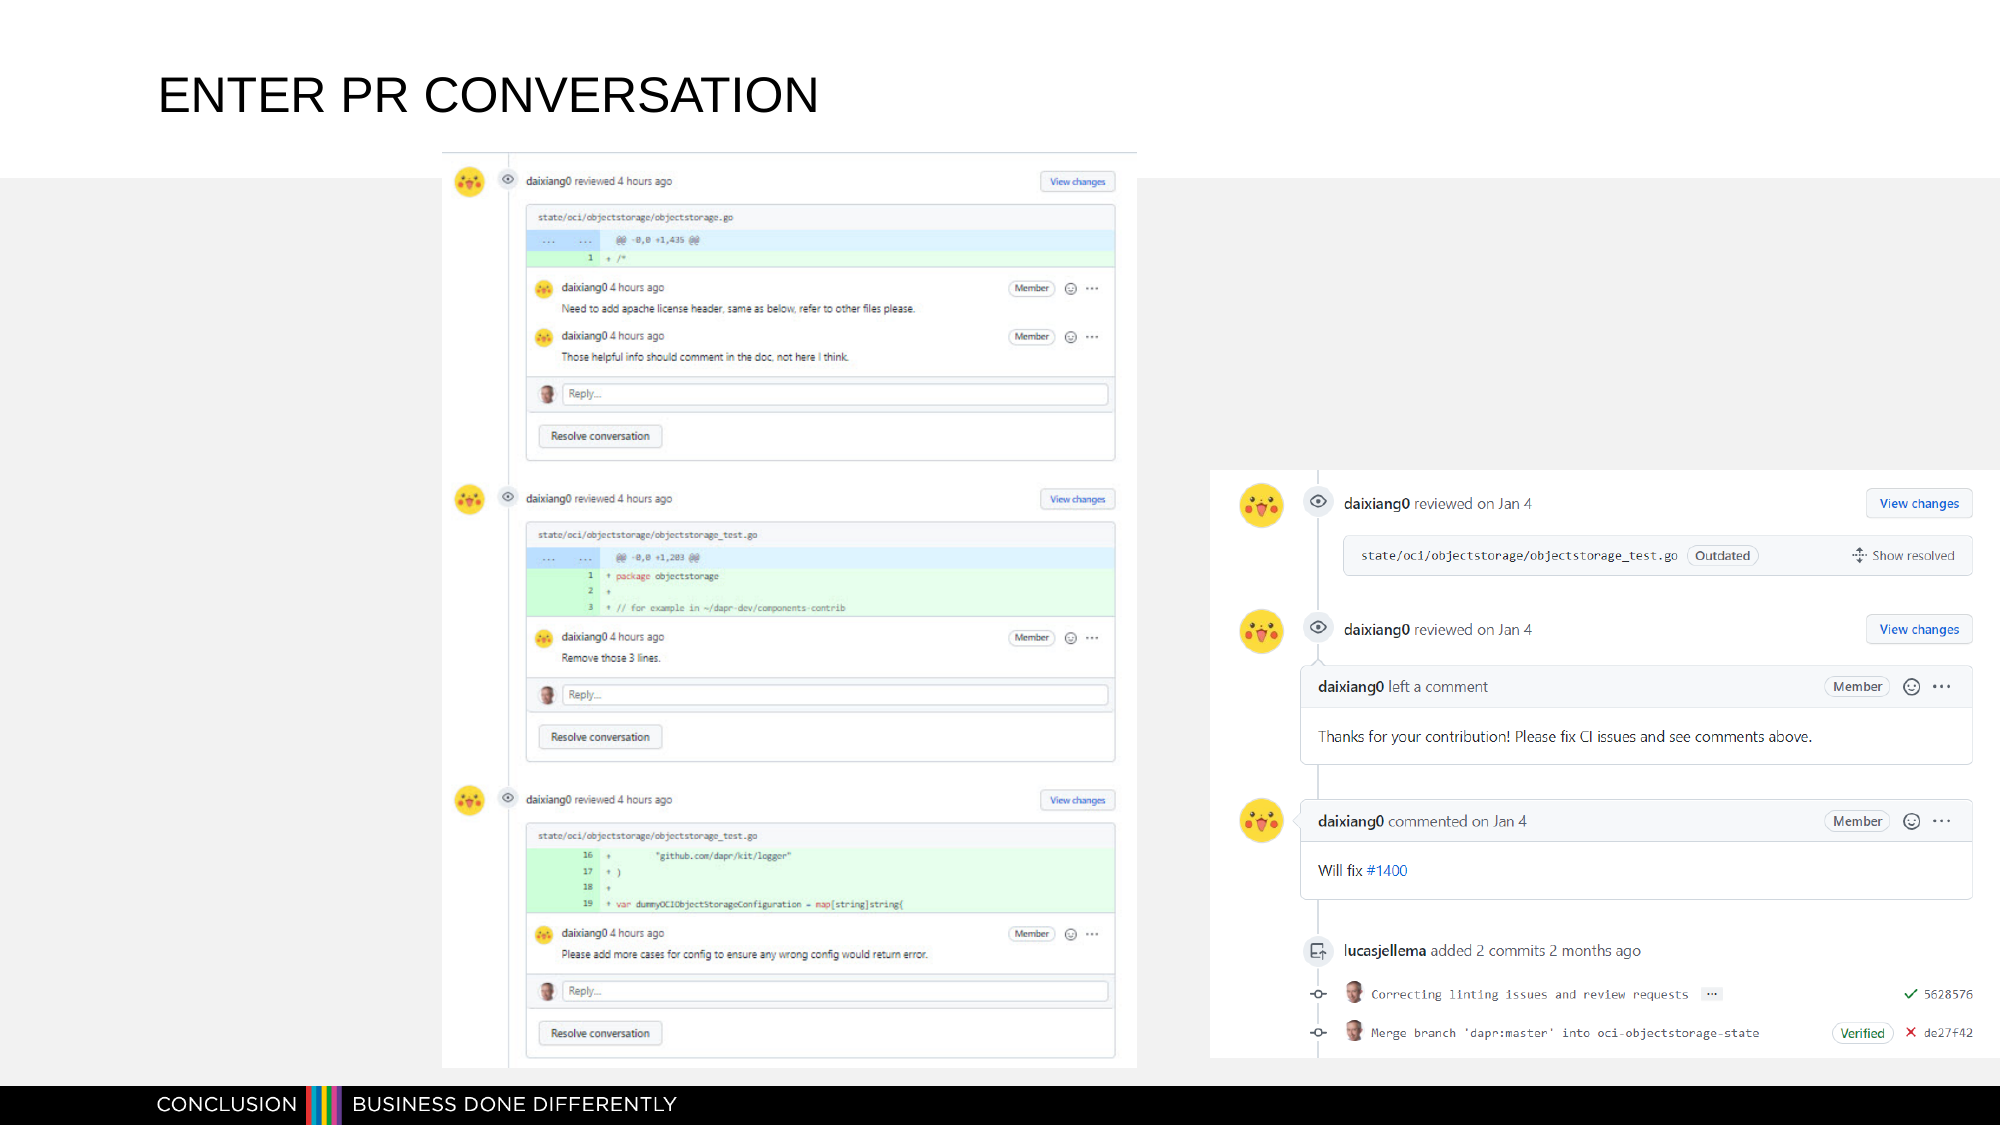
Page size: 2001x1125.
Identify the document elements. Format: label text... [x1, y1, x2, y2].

picture [0, 1086, 315, 1125]
picture [318, 1086, 2000, 1125]
picture [1210, 470, 2000, 1058]
picture [442, 152, 1137, 1068]
title Enter PR conversation [157, 74, 1404, 114]
